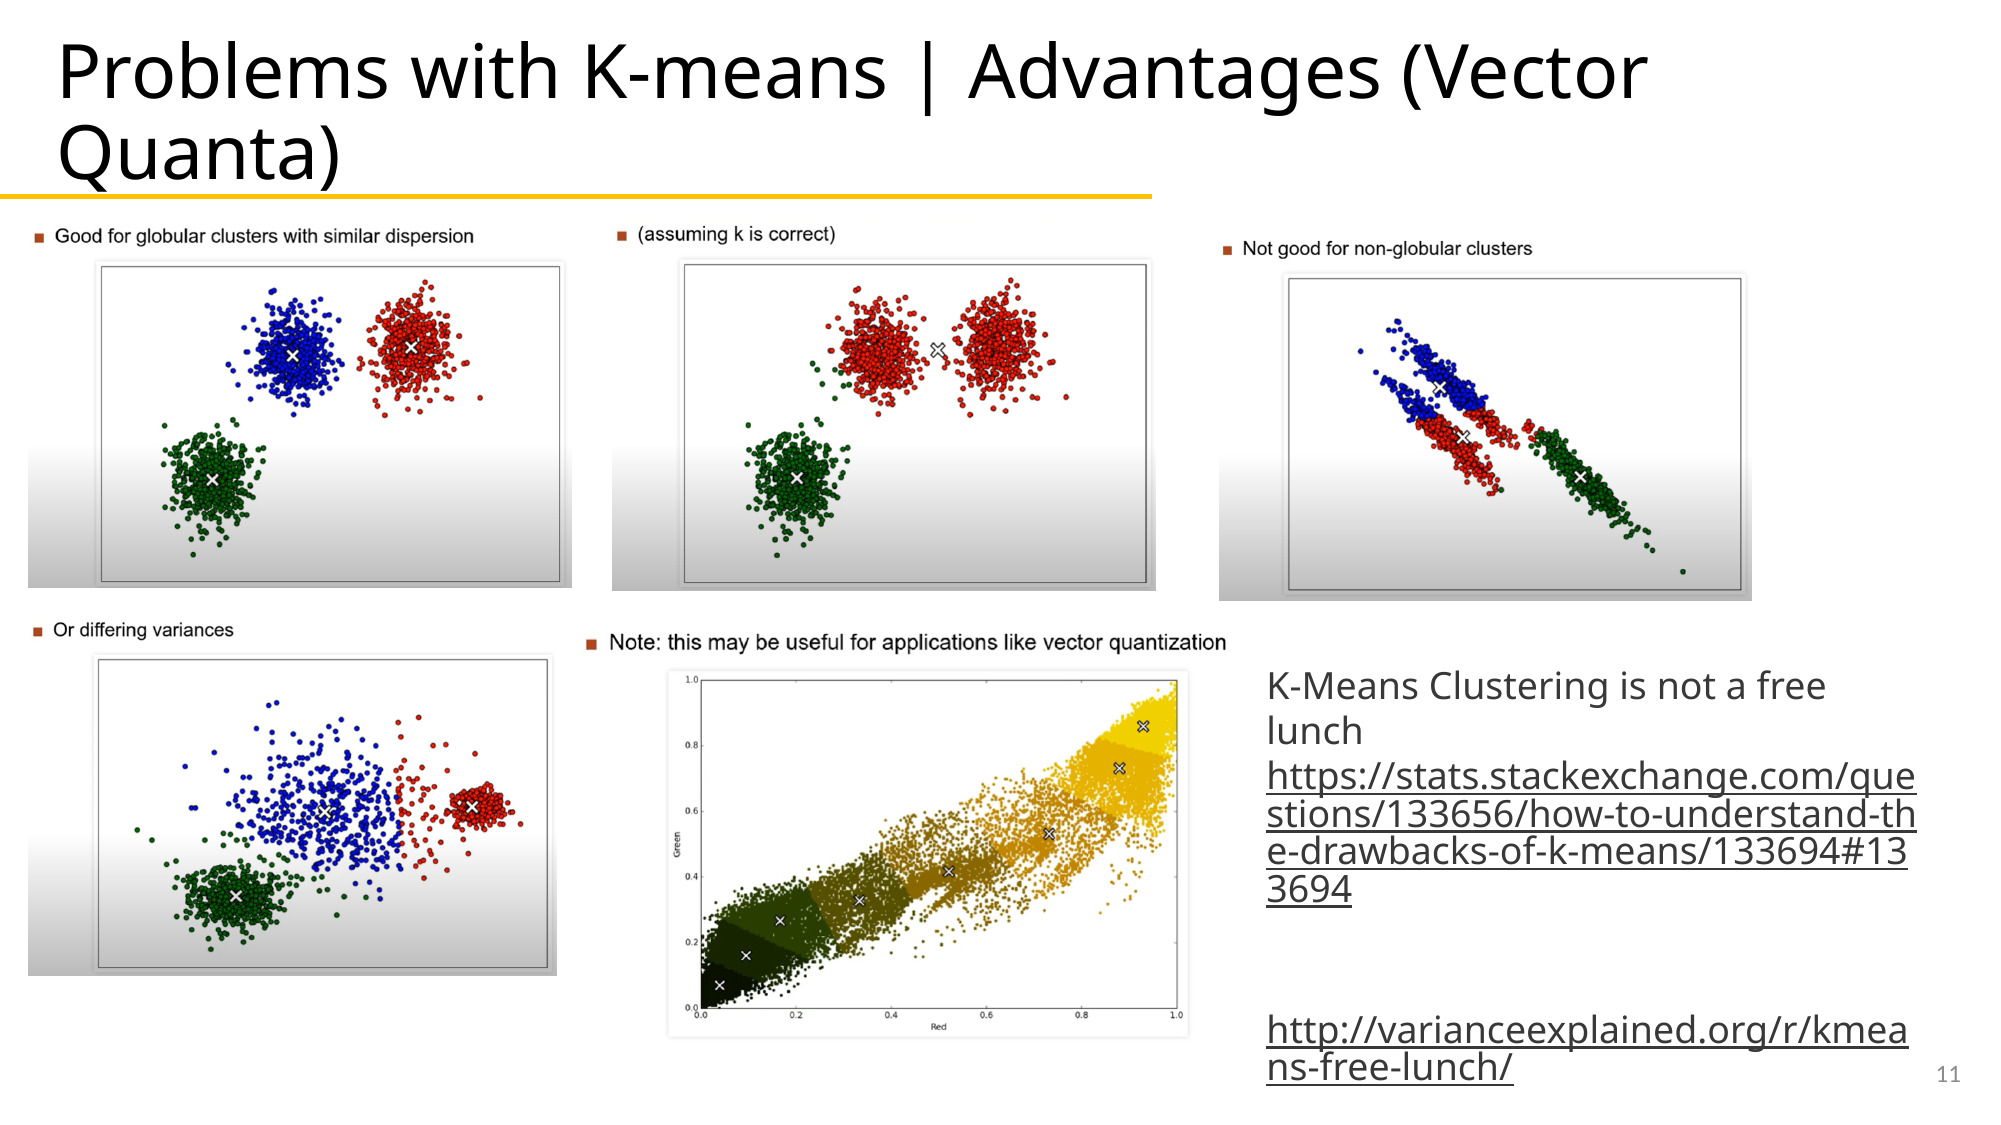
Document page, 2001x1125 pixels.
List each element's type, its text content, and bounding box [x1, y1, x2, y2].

text_box K-Means Clustering is not a free lunch https://stats.stackexchange.com/questions/133656/how-to-understand-the-drawbacks-of-k-means/133694#133694 http://varianceexplained.org/r/kmeans-free-lunch/ [1251, 654, 1934, 997]
picture [28, 222, 572, 588]
slide_number 11 [1526, 1042, 1977, 1103]
picture [1219, 236, 1752, 601]
picture [579, 628, 1229, 1043]
picture [28, 616, 557, 976]
picture [612, 219, 1156, 591]
title Problems with K-means | Advantages (Vector Quanta) [41, 35, 1767, 194]
